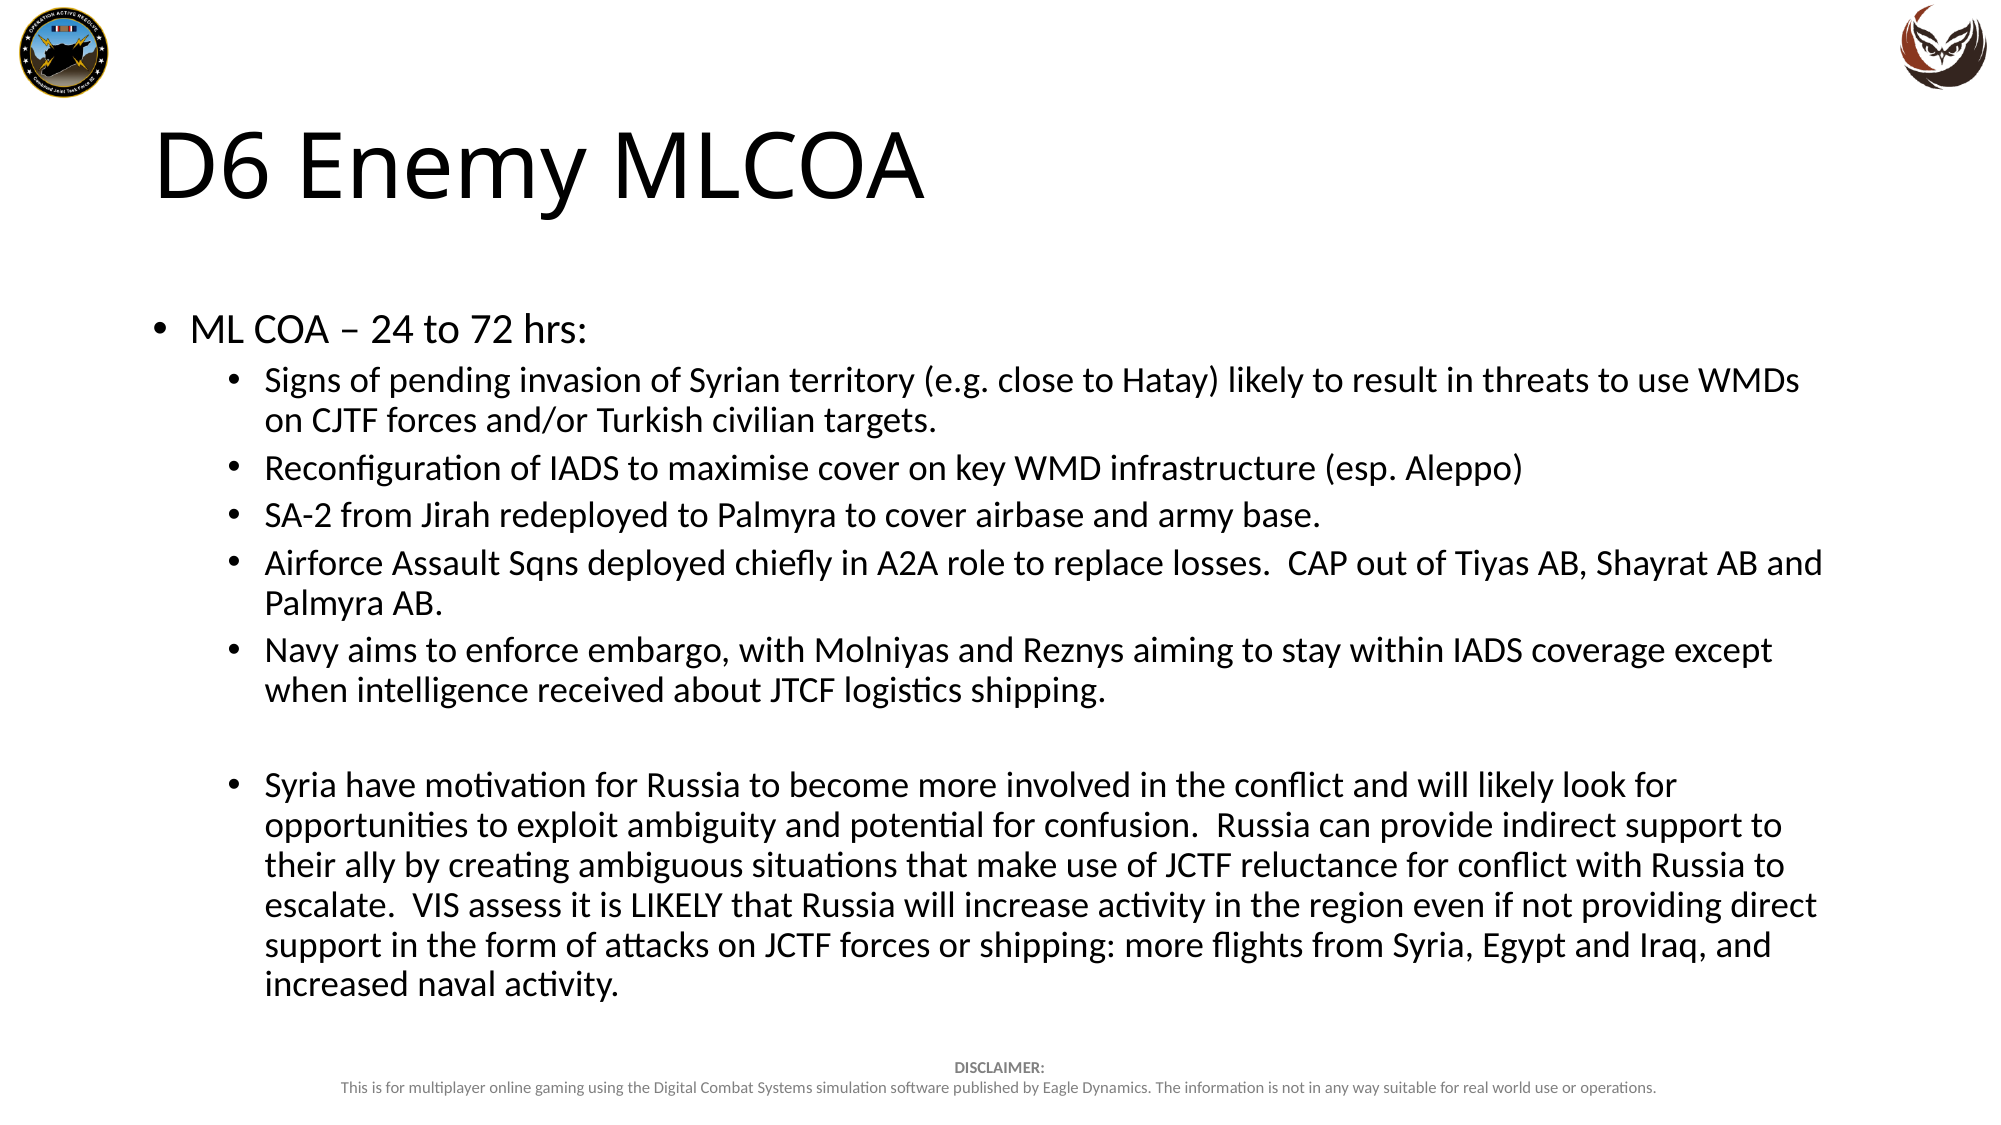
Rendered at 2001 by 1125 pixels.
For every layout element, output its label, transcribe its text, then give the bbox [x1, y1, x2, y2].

text_box ML COA – 24 to 72 hrs: Signs of pending invasion of Syrian territory (e.g. close to Hatay) likely to result in threats to use WMDs on CJTF forces and/or Turkish civilian targets. Reconfiguration of IADS to maximise cover on key WMD infrastructure (esp. Aleppo) SA-2 from Jirah redeployed to Palmyra to cover airbase and army base. Airforce Assault Sqns deployed chiefly in A2A role to replace losses. CAP out of Tiyas AB, Shayrat AB and Palmyra AB. Navy aims to enforce embargo, with Molniyas and Reznys aiming to stay within IADS coverage except when intelligence received about JTCF logistics shipping. Syria have motivation for Russia to become more involved in the conflict and will likely look for opportunities to exploit ambiguity and potential for confusion. Russia can provide indirect support to their ally by creating ambiguous situations that make use of JCTF reluctance for conflict with Russia to escalate. VIS assess it is LIKELY that Russia will increase activity in the region even if not providing direct support in the form of attacks on JCTF forces or shipping: more flights from Syria, Egypt and Iraq, and increased naval activity. [137, 299, 1863, 1013]
text_box DISCLAIMER: This is for multiplayer online gaming using the Digital Combat Systems simulation software published by Eagle Dynamics. The information is not in any way suitable for real world use or operations. [0, 1049, 2000, 1125]
text_box D6 Enemy MLCOA [137, 59, 1863, 277]
picture [0, 0, 129, 103]
picture [1887, 1, 1996, 97]
